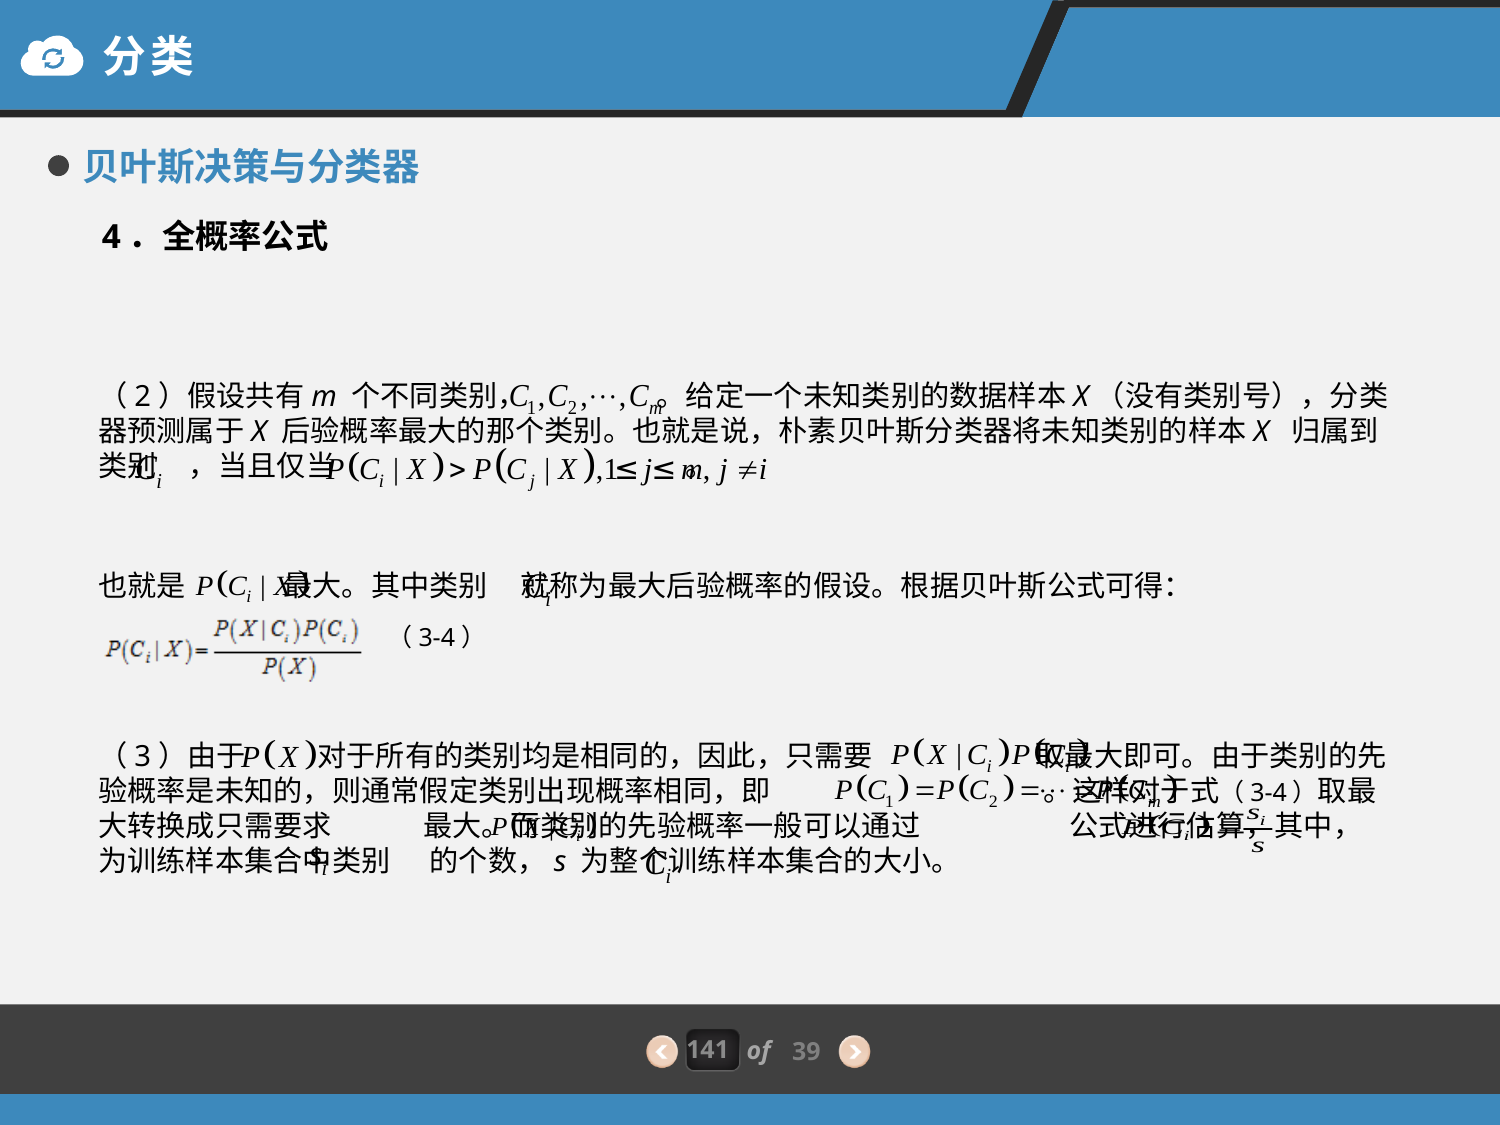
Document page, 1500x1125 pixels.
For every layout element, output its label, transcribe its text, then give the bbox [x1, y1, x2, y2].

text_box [485, 807, 601, 851]
text_box 141 [394, 1020, 745, 1081]
text_box （2）假设共有m 个不同类别， 。给定一个未知类别的数据样本X（没有类别号），分类器预测属于X 后验概率最大的那个类别。也就是说，朴素贝叶斯分类器将未知类别的样本X 归属到类别 ，当且仅当 。 也就是 最大。其中类别 就称为最大后验概率的假设。根据贝叶斯公式可得： （3）由于 对于所有的类别均是相同的，因此，只需要 取最大即可。由于类别的先验概率是未知的，则通常假定类别出现概率相同，即 。这样对于式（3-4）取最大转换成只需要求 最大。而类别的先验概率一般可以通过 公式进行估算，其中， 为训练样本集合中类别 的个数，s 为整个训练样本集合的大小。 [83, 282, 1409, 885]
text_box [0, 1095, 1500, 1125]
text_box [234, 734, 321, 785]
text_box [639, 838, 681, 891]
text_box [319, 442, 774, 500]
picture [644, 1033, 679, 1069]
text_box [884, 734, 1092, 770]
text_box 39 [777, 1028, 836, 1073]
text_box [47, 154, 71, 178]
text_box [189, 566, 314, 611]
text_box （3-4） [385, 614, 507, 659]
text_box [1114, 798, 1282, 859]
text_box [504, 373, 670, 422]
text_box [519, 561, 560, 615]
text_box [0, 0, 1500, 118]
picture [837, 1033, 872, 1069]
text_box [829, 770, 1181, 816]
picture [683, 1025, 744, 1076]
text_box [0, 1003, 1500, 1095]
text_box 4．全概率公式 [87, 207, 344, 263]
text_box 贝叶斯决策与分类器 [67, 135, 435, 196]
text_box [302, 828, 335, 883]
text_box of [745, 1027, 786, 1072]
picture [96, 611, 385, 682]
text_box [130, 443, 171, 497]
